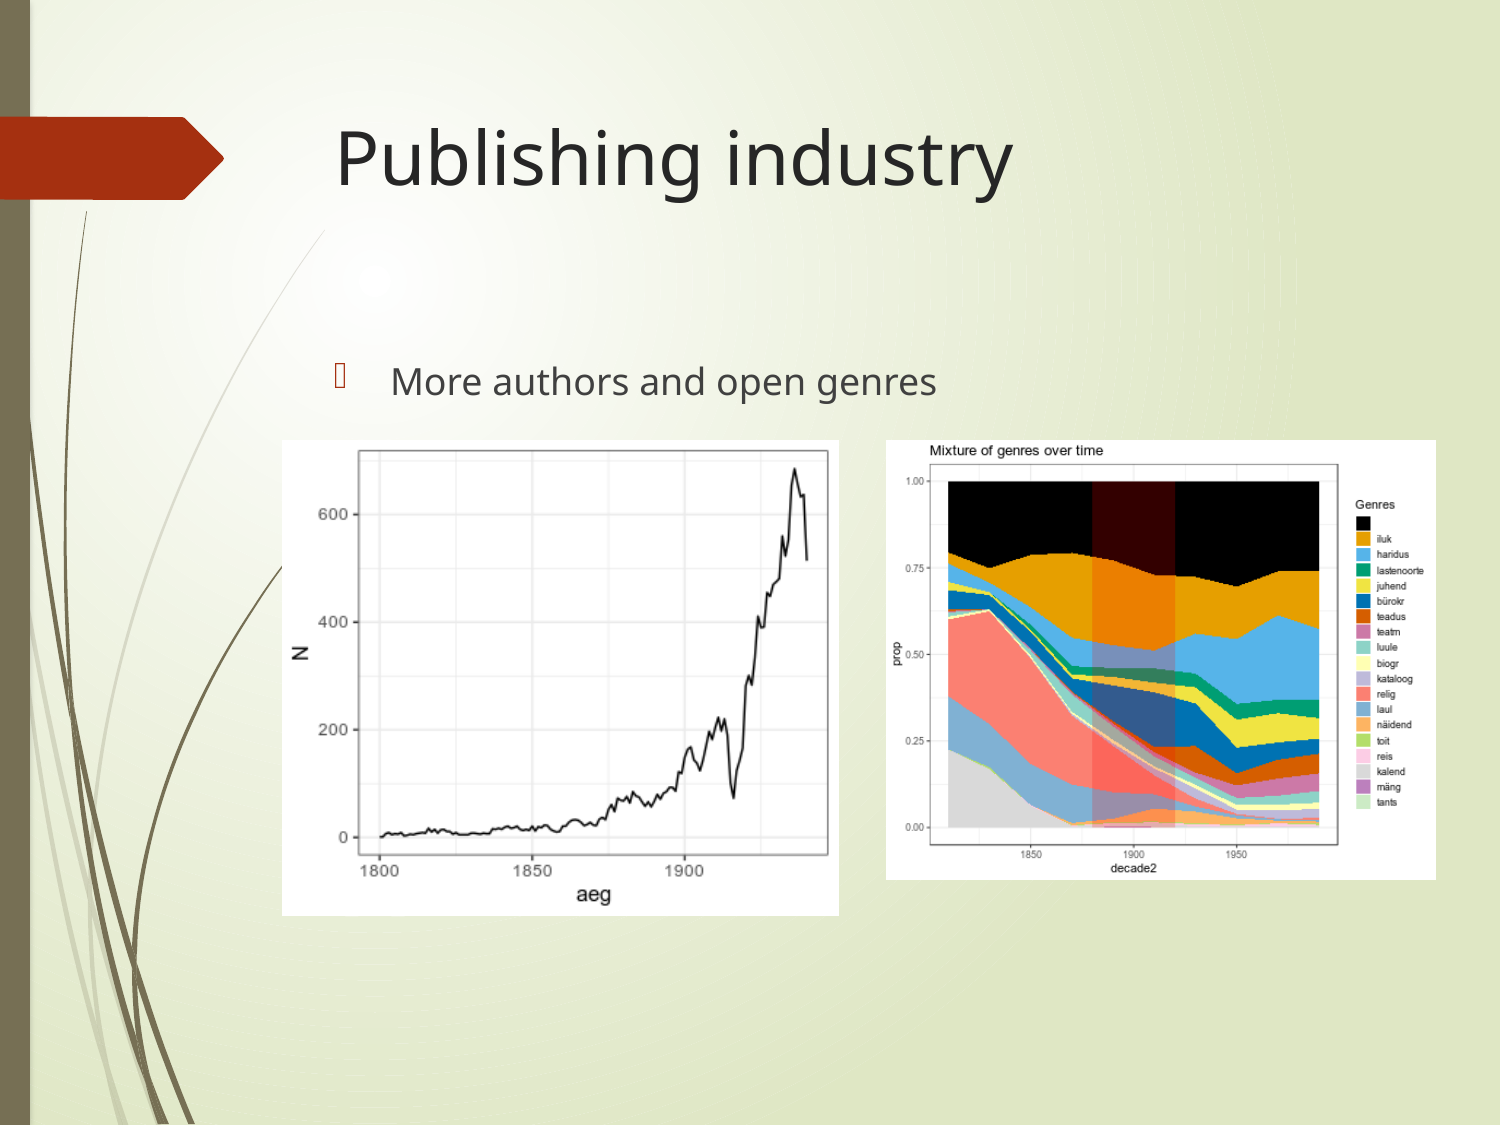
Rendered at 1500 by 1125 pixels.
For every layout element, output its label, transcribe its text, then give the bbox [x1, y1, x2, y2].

picture [282, 439, 839, 916]
picture [885, 439, 1436, 880]
list More authors and open genres [318, 350, 1400, 970]
title Publishing industry [319, 102, 1400, 313]
